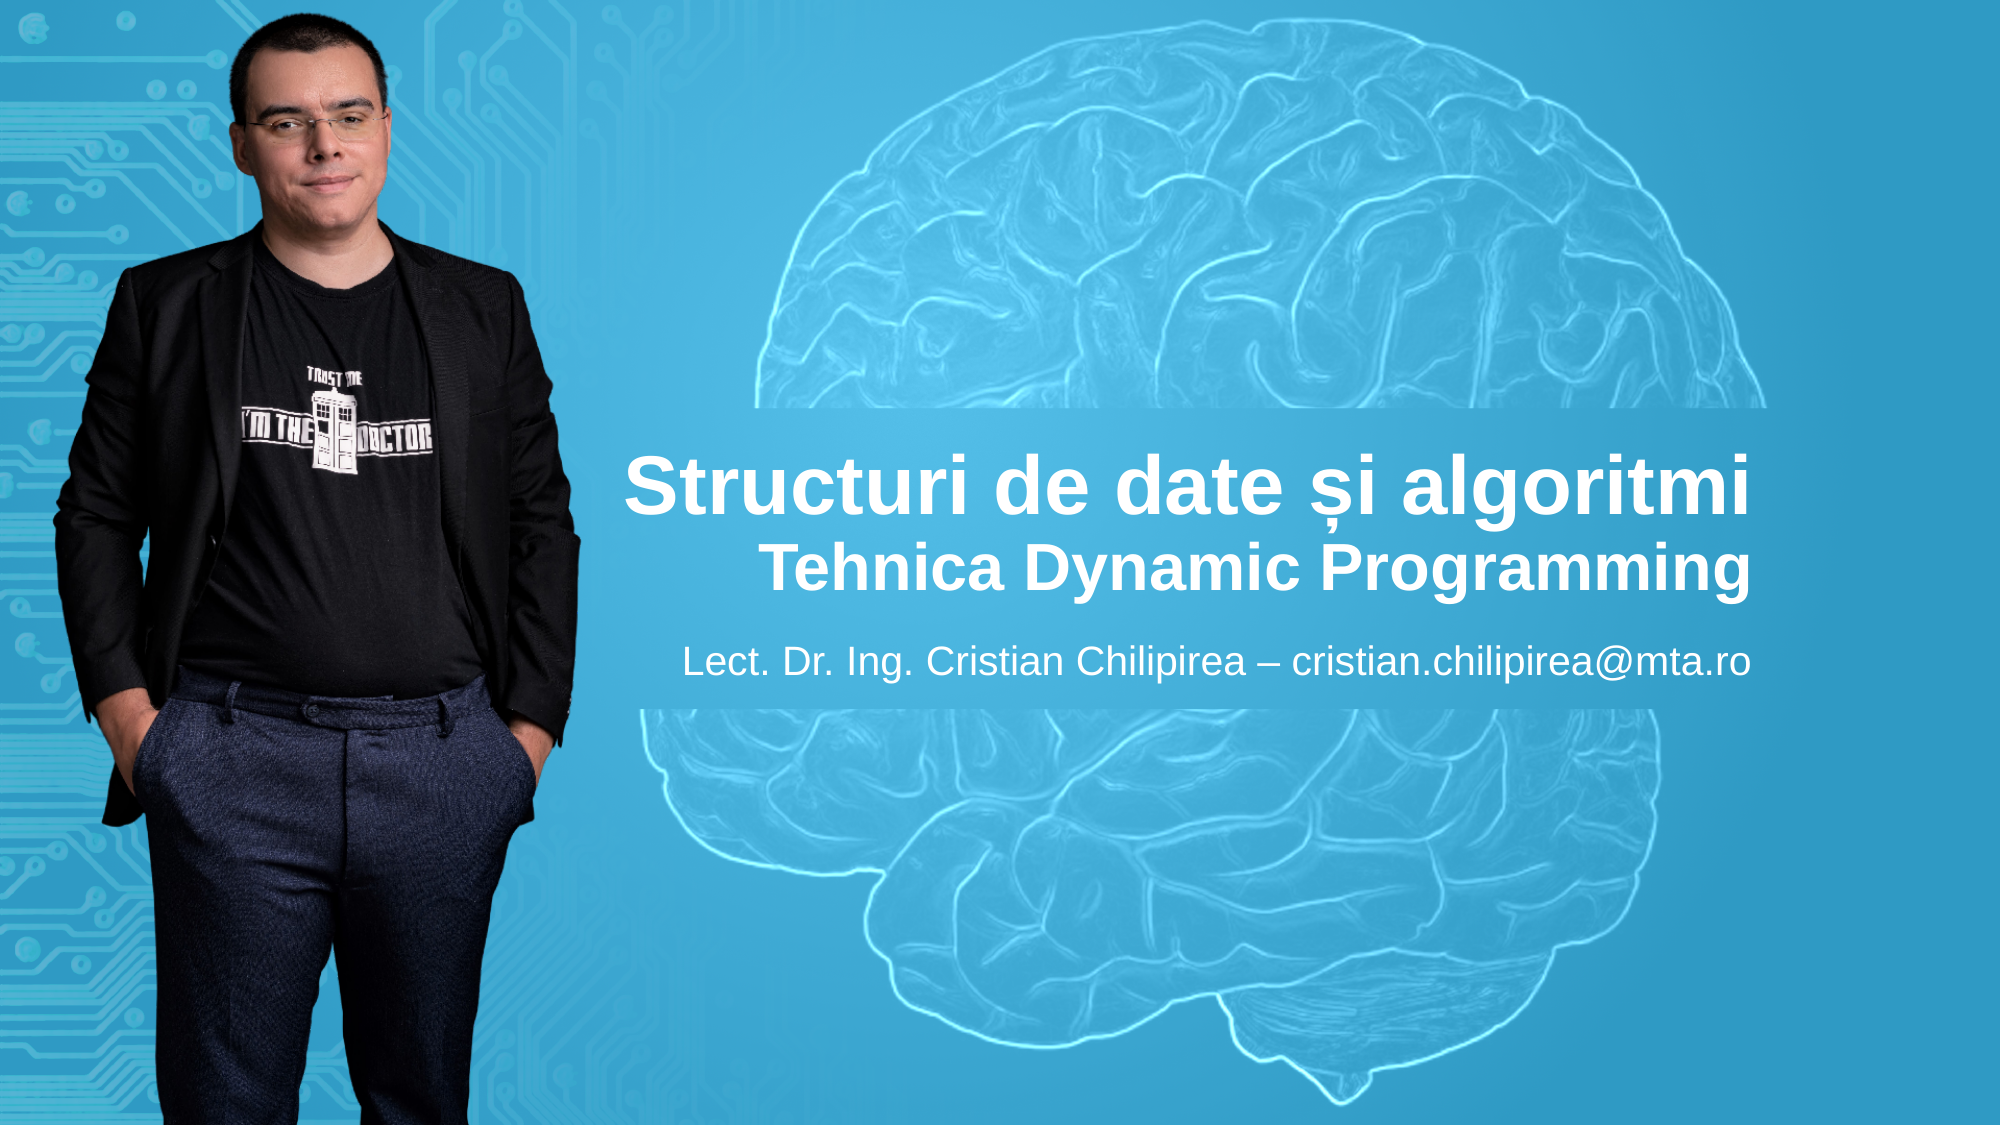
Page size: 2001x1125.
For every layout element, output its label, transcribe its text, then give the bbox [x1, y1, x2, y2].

title Structuri de date și algoritmi Tehnica Dynamic Programming [501, 389, 1769, 613]
subtitle Lect. Dr. Ing. Cristian Chilipirea – cristian.chilipirea@mta.ro [625, 632, 1769, 693]
picture [0, 0, 2000, 1125]
